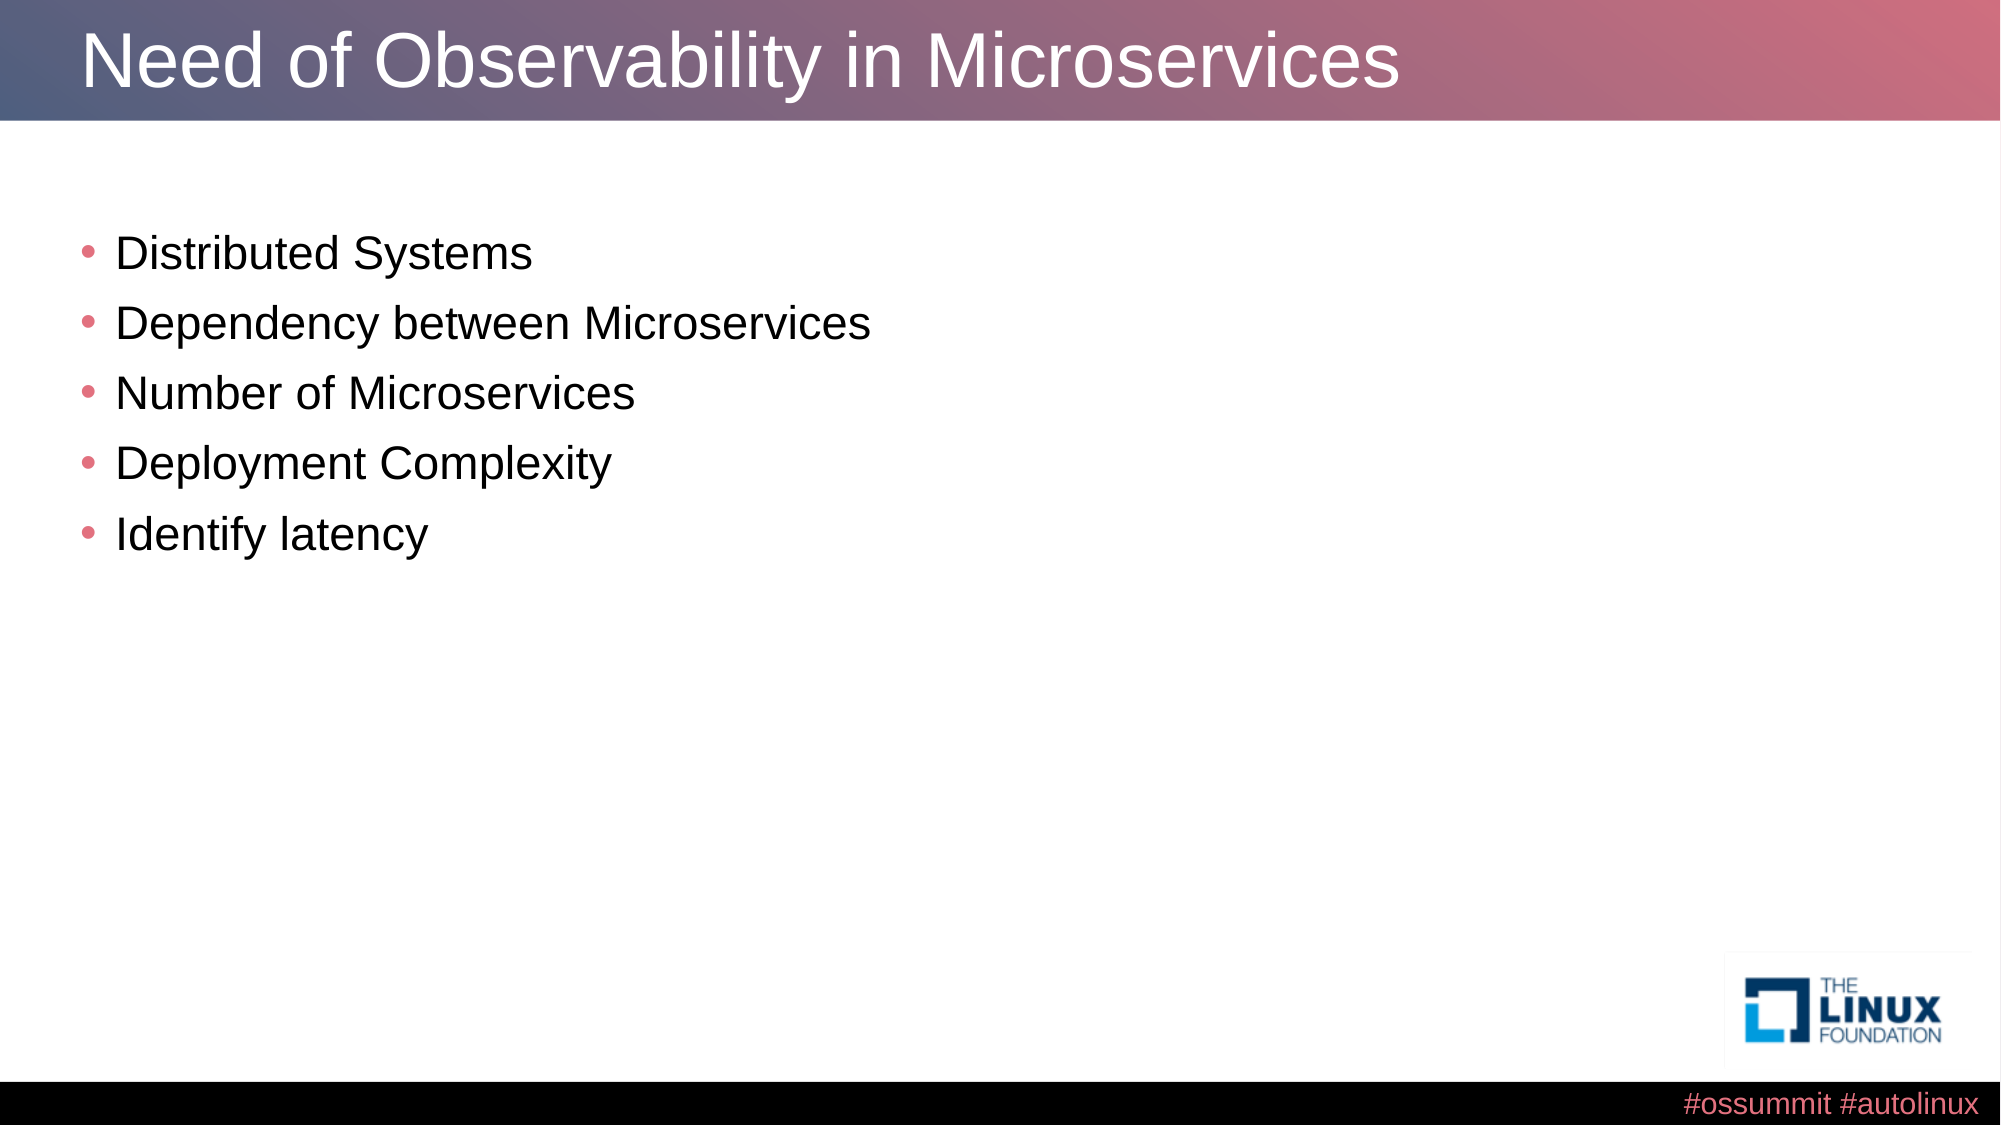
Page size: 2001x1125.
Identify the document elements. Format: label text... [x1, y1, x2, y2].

title Need of Observability in Microservices [64, 8, 1900, 117]
picture [0, 0, 2001, 1125]
picture [1719, 936, 1972, 1073]
list Distributed Systems Dependency between Microservices Number of Microservices Deployment Complexity Identify latency [64, 145, 1041, 572]
